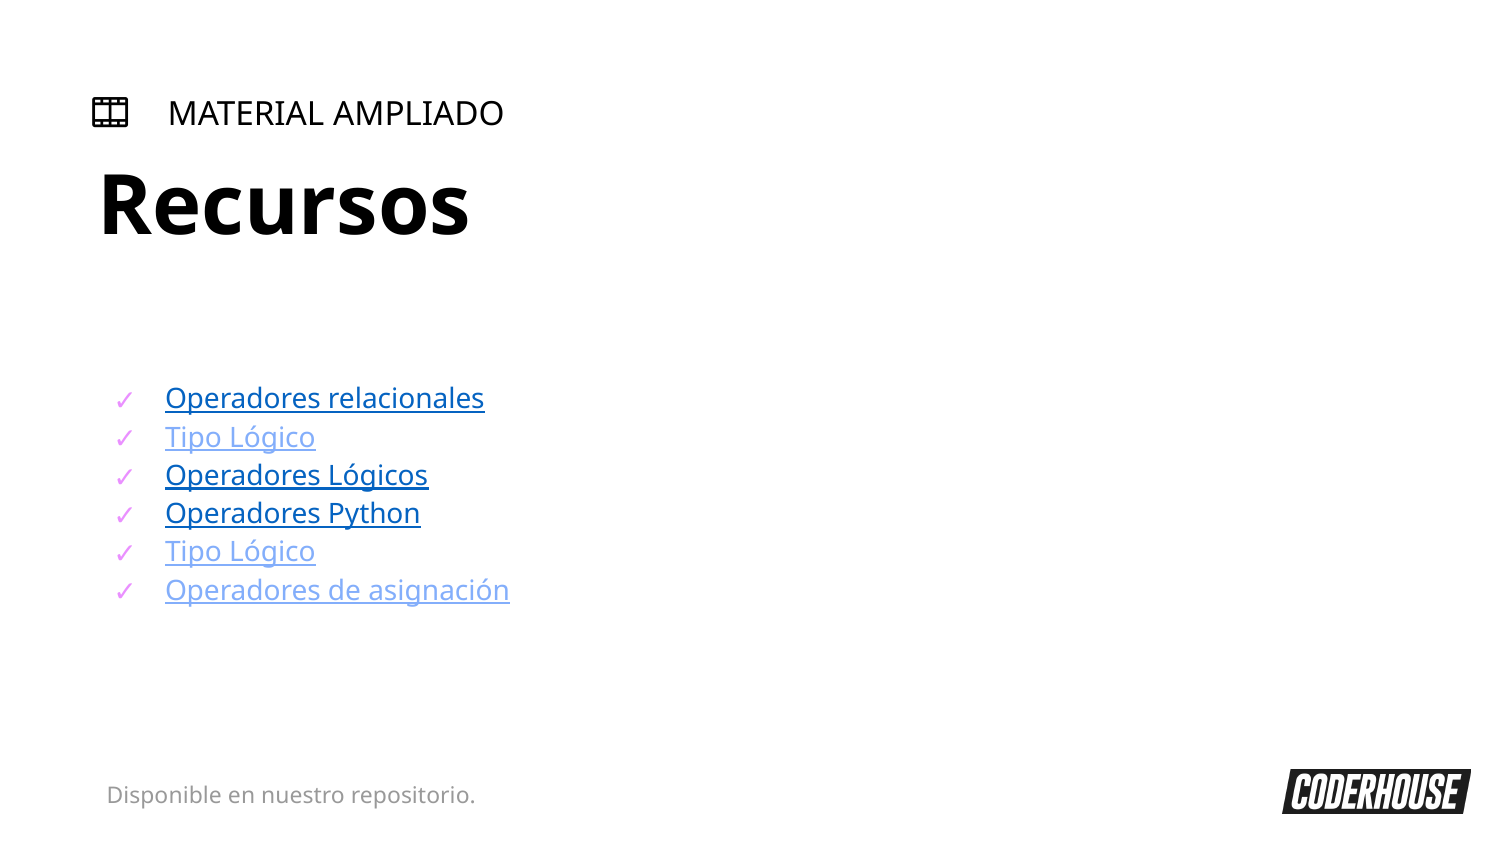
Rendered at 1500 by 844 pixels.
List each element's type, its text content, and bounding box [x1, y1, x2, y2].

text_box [74, 76, 146, 148]
text_box Disponible en nuestro repositorio. [91, 767, 1250, 823]
picture [1281, 769, 1471, 814]
text_box MATERIAL AMPLIADO [152, 76, 678, 147]
text_box Operadores relacionales Tipo Lógico Operadores Lógicos Operadores Python Tipo Lógico Operadores de asignación [74, 283, 704, 726]
text_box Recursos [82, 147, 1282, 268]
